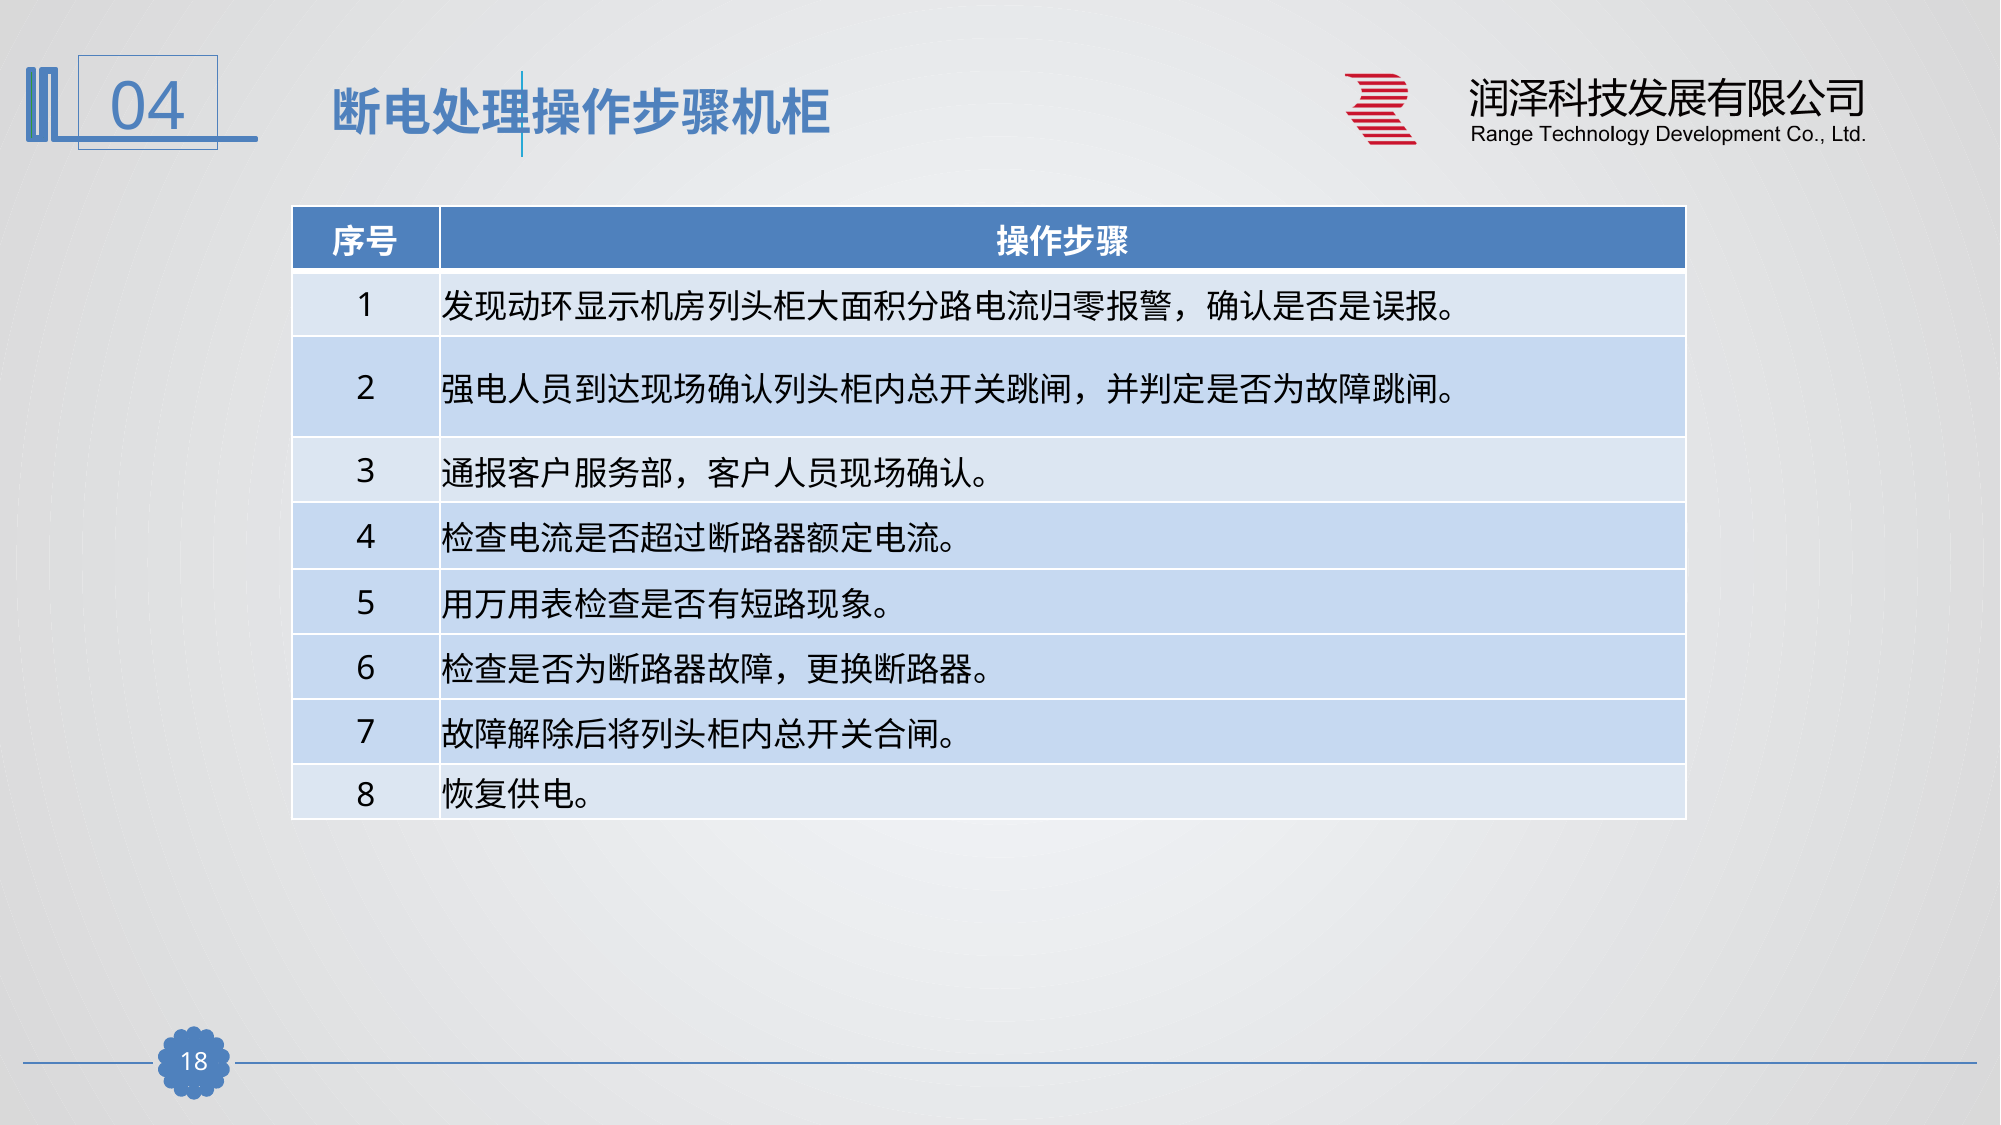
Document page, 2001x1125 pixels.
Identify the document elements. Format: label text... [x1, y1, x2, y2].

table_header 序号 [293, 207, 439, 268]
table_cell 检查电流是否超过断路器额定电流。 [441, 503, 1685, 568]
slide_number 17 [169, 1039, 218, 1086]
picture [1316, 37, 1908, 173]
table_cell 通报客户服务部，客户人员现场确认。 [441, 438, 1685, 501]
table_cell 故障解除后将列头柜内总开关合闸。 [441, 700, 1685, 763]
table_cell 恢复供电。 [441, 765, 1685, 818]
table_cell 用万用表检查是否有短路现象。 [441, 570, 1685, 633]
table_cell 5 [293, 570, 439, 633]
table_cell 1 [293, 274, 439, 335]
table_cell 3 [293, 438, 439, 501]
table_cell 检查是否为断路器故障，更换断路器。 [441, 635, 1685, 698]
text_box 断电处理操作步骤机柜 [316, 73, 1116, 149]
table_cell 6 [293, 635, 439, 698]
table_header 操作步骤 [441, 207, 1685, 268]
table_cell 发现动环显示机房列头柜大面积分路电流归零报警，确认是否是误报。 [441, 274, 1685, 335]
table_cell 2 [293, 337, 439, 436]
table_cell 强电人员到达现场确认列头柜内总开关跳闸，并判定是否为故障跳闸。 [441, 337, 1685, 436]
table_cell 7 [293, 700, 439, 763]
table_cell 4 [293, 503, 439, 568]
table_cell 8 [293, 765, 439, 818]
